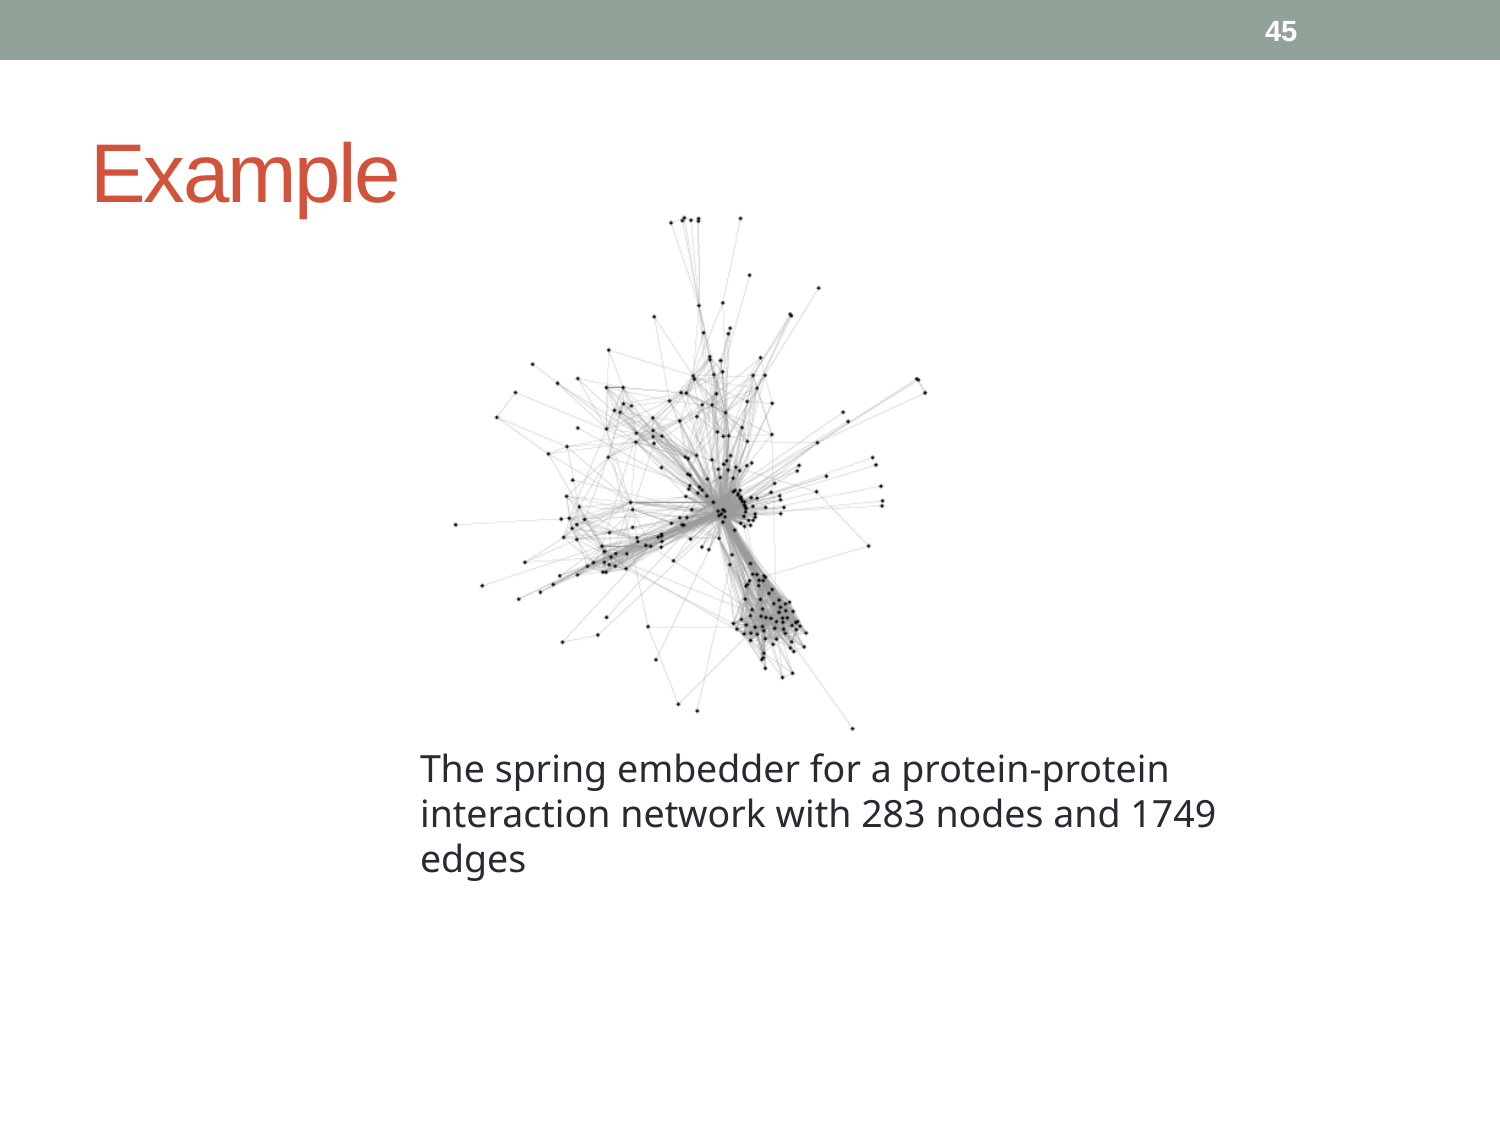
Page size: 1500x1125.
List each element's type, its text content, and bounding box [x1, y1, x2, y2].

picture [424, 212, 1024, 738]
text_box The spring embedder for a protein-protein interaction network with 283 nodes and 1749 edges [405, 737, 1250, 888]
title Example [75, 87, 1425, 250]
slide_number 45 [1250, 3, 1425, 57]
